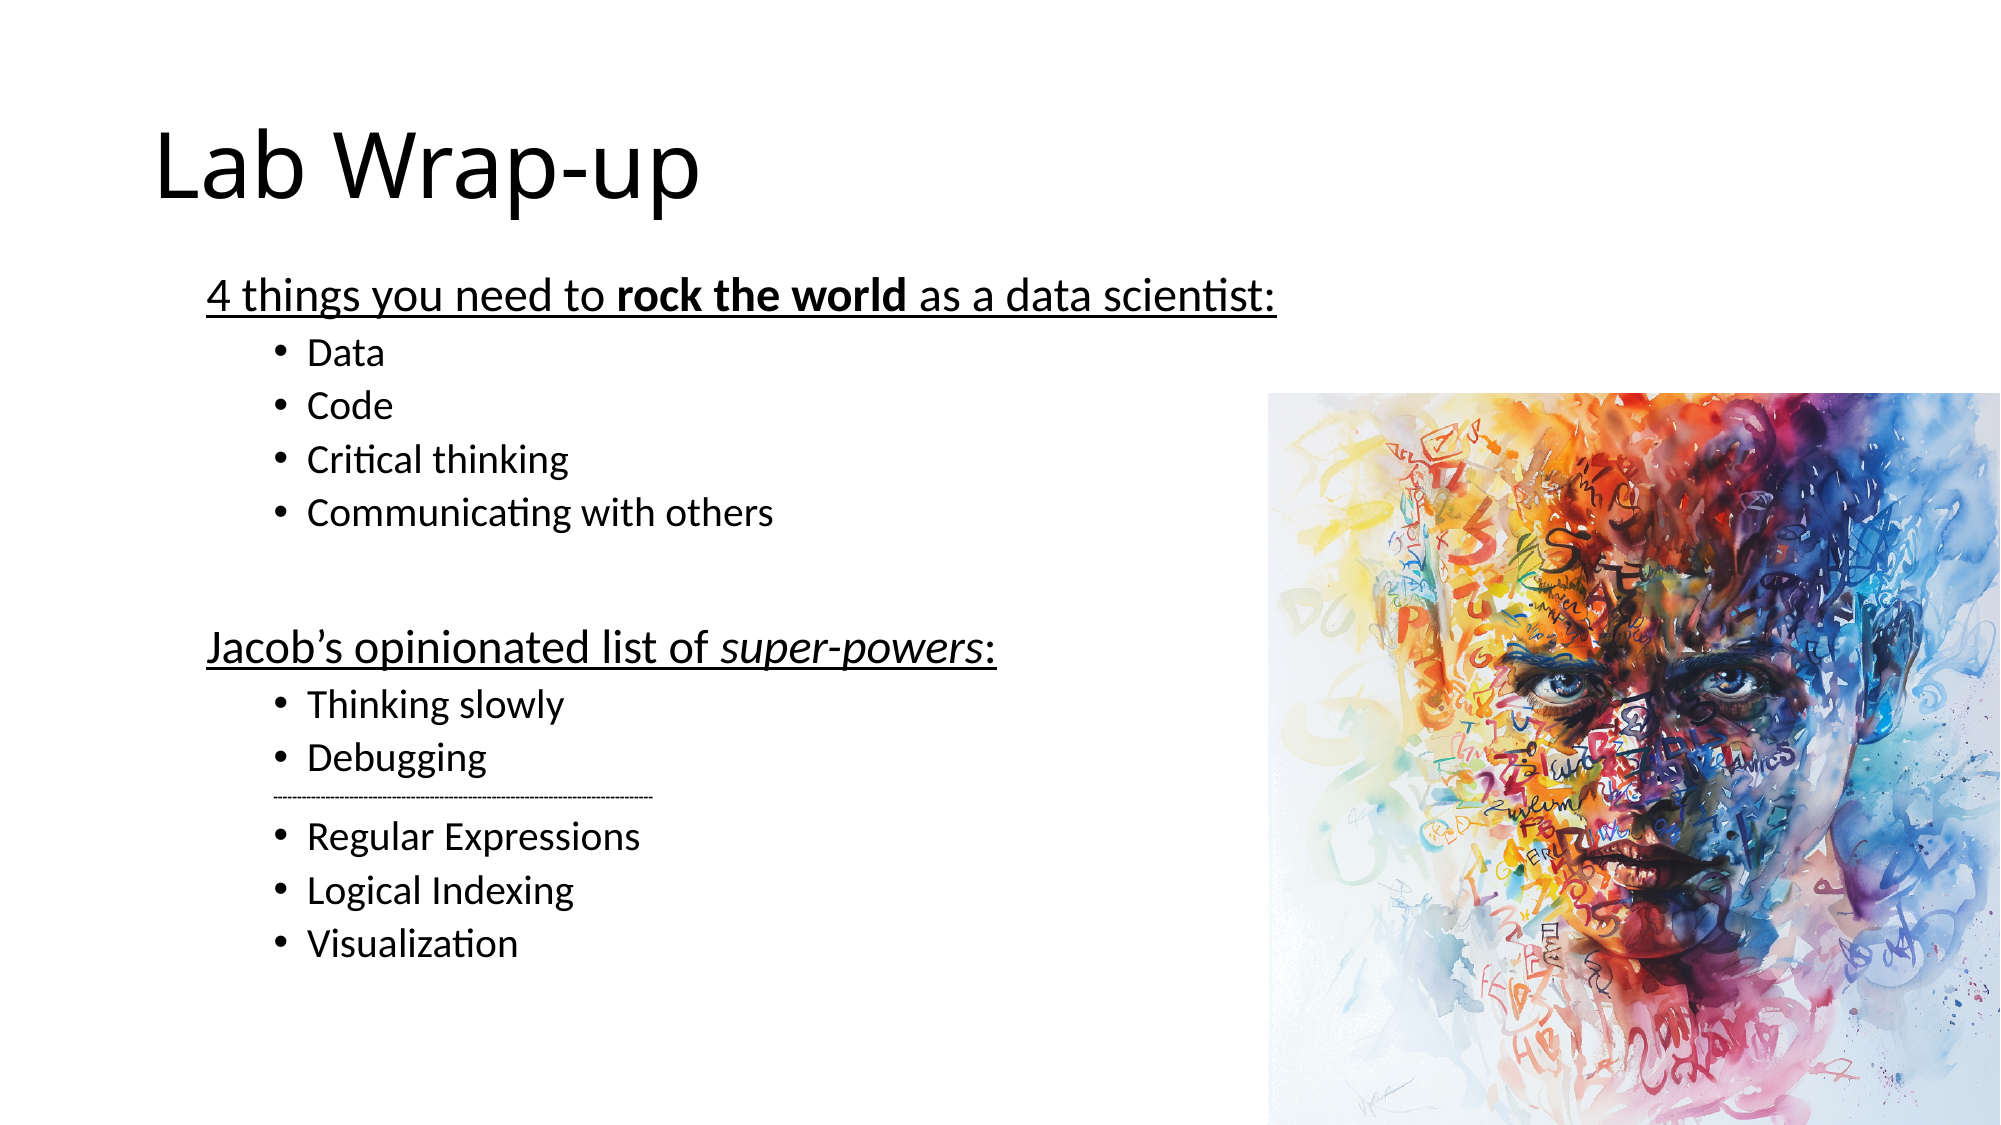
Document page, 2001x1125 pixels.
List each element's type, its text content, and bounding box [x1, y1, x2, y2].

picture [1268, 393, 2000, 1125]
title Lab Wrap-up [137, 59, 1863, 278]
list 4 things you need to rock the world as a data scientist: Data Code Critical thinking Communicating with others Jacob’s opinionated list of super-powers: Thinking slowly Debugging -------------------------------------------------------------------------------- Regular Expressions Logical Indexing Visualization [191, 262, 1917, 977]
